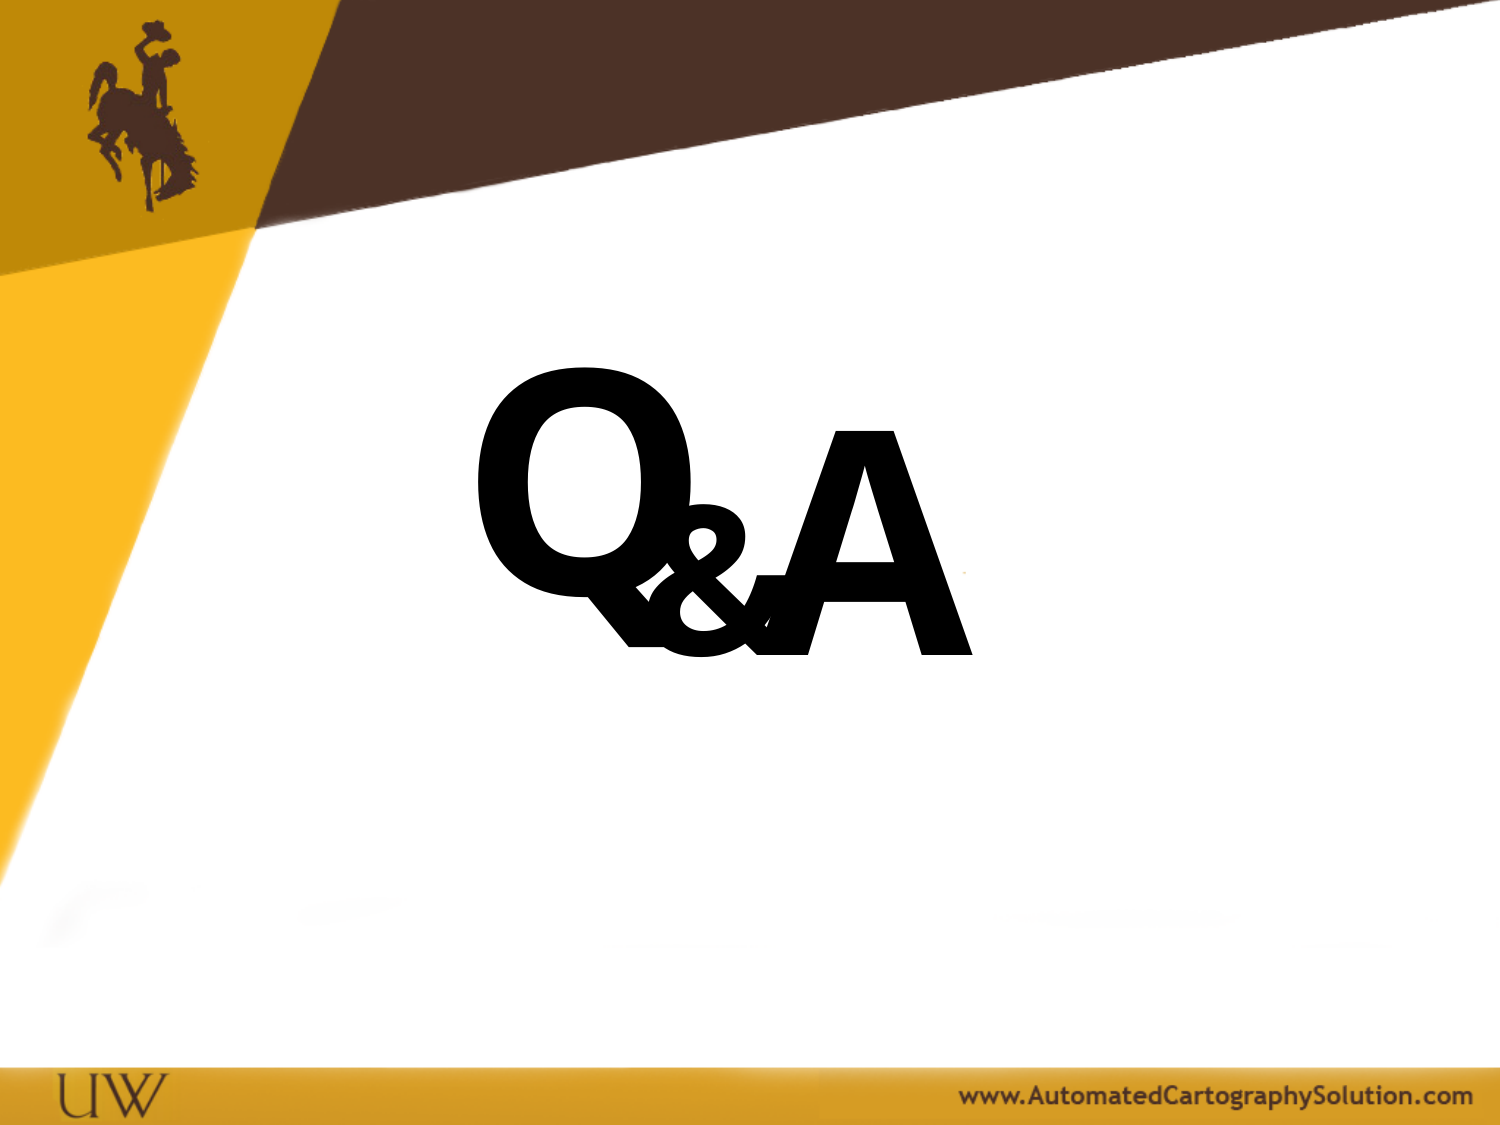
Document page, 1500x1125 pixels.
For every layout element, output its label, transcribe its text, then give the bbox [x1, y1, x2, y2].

picture [0, 0, 1500, 1125]
text_box Q [446, 274, 731, 665]
text_box A [743, 335, 1028, 726]
text_box & [624, 439, 910, 705]
